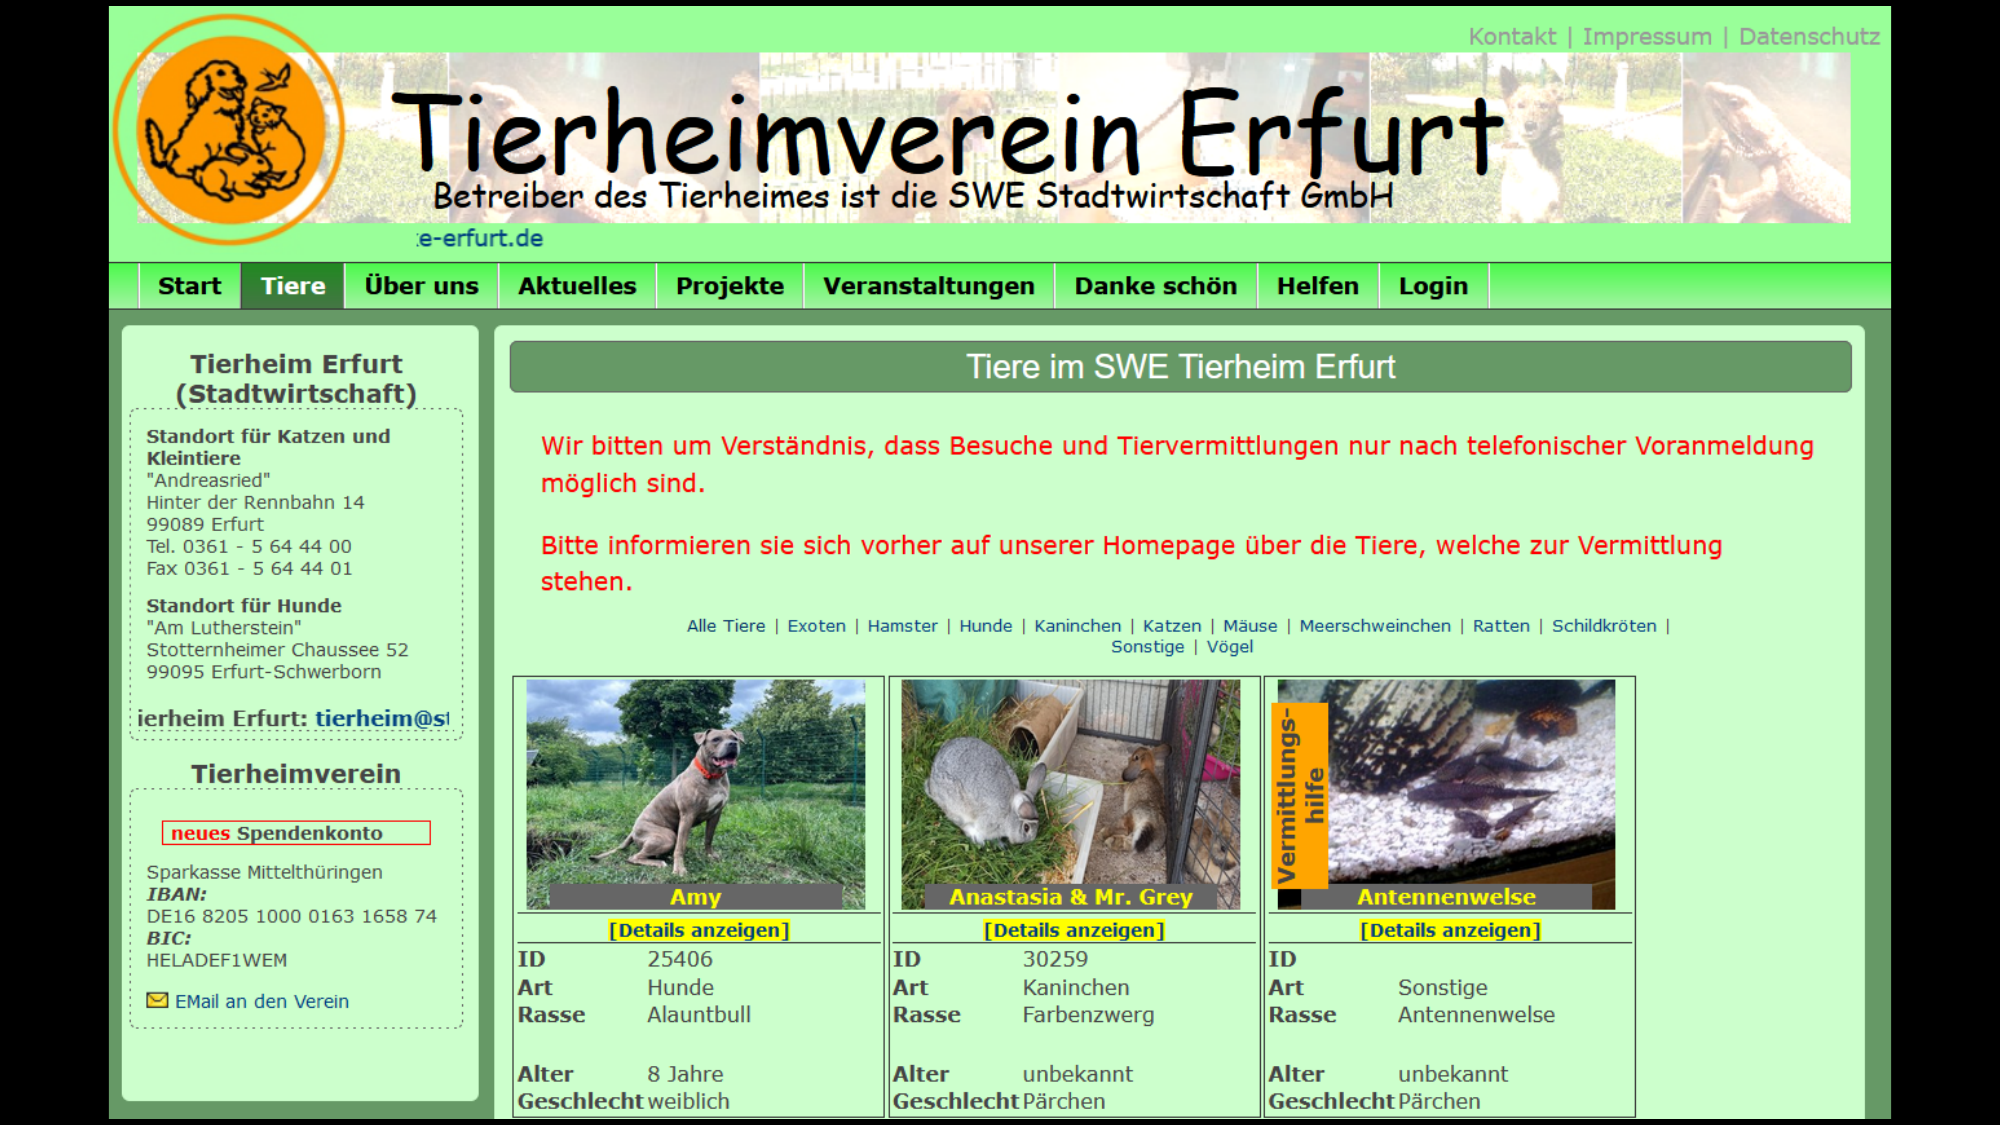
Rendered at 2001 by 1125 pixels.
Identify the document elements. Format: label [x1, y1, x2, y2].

picture [108, 6, 1892, 1119]
